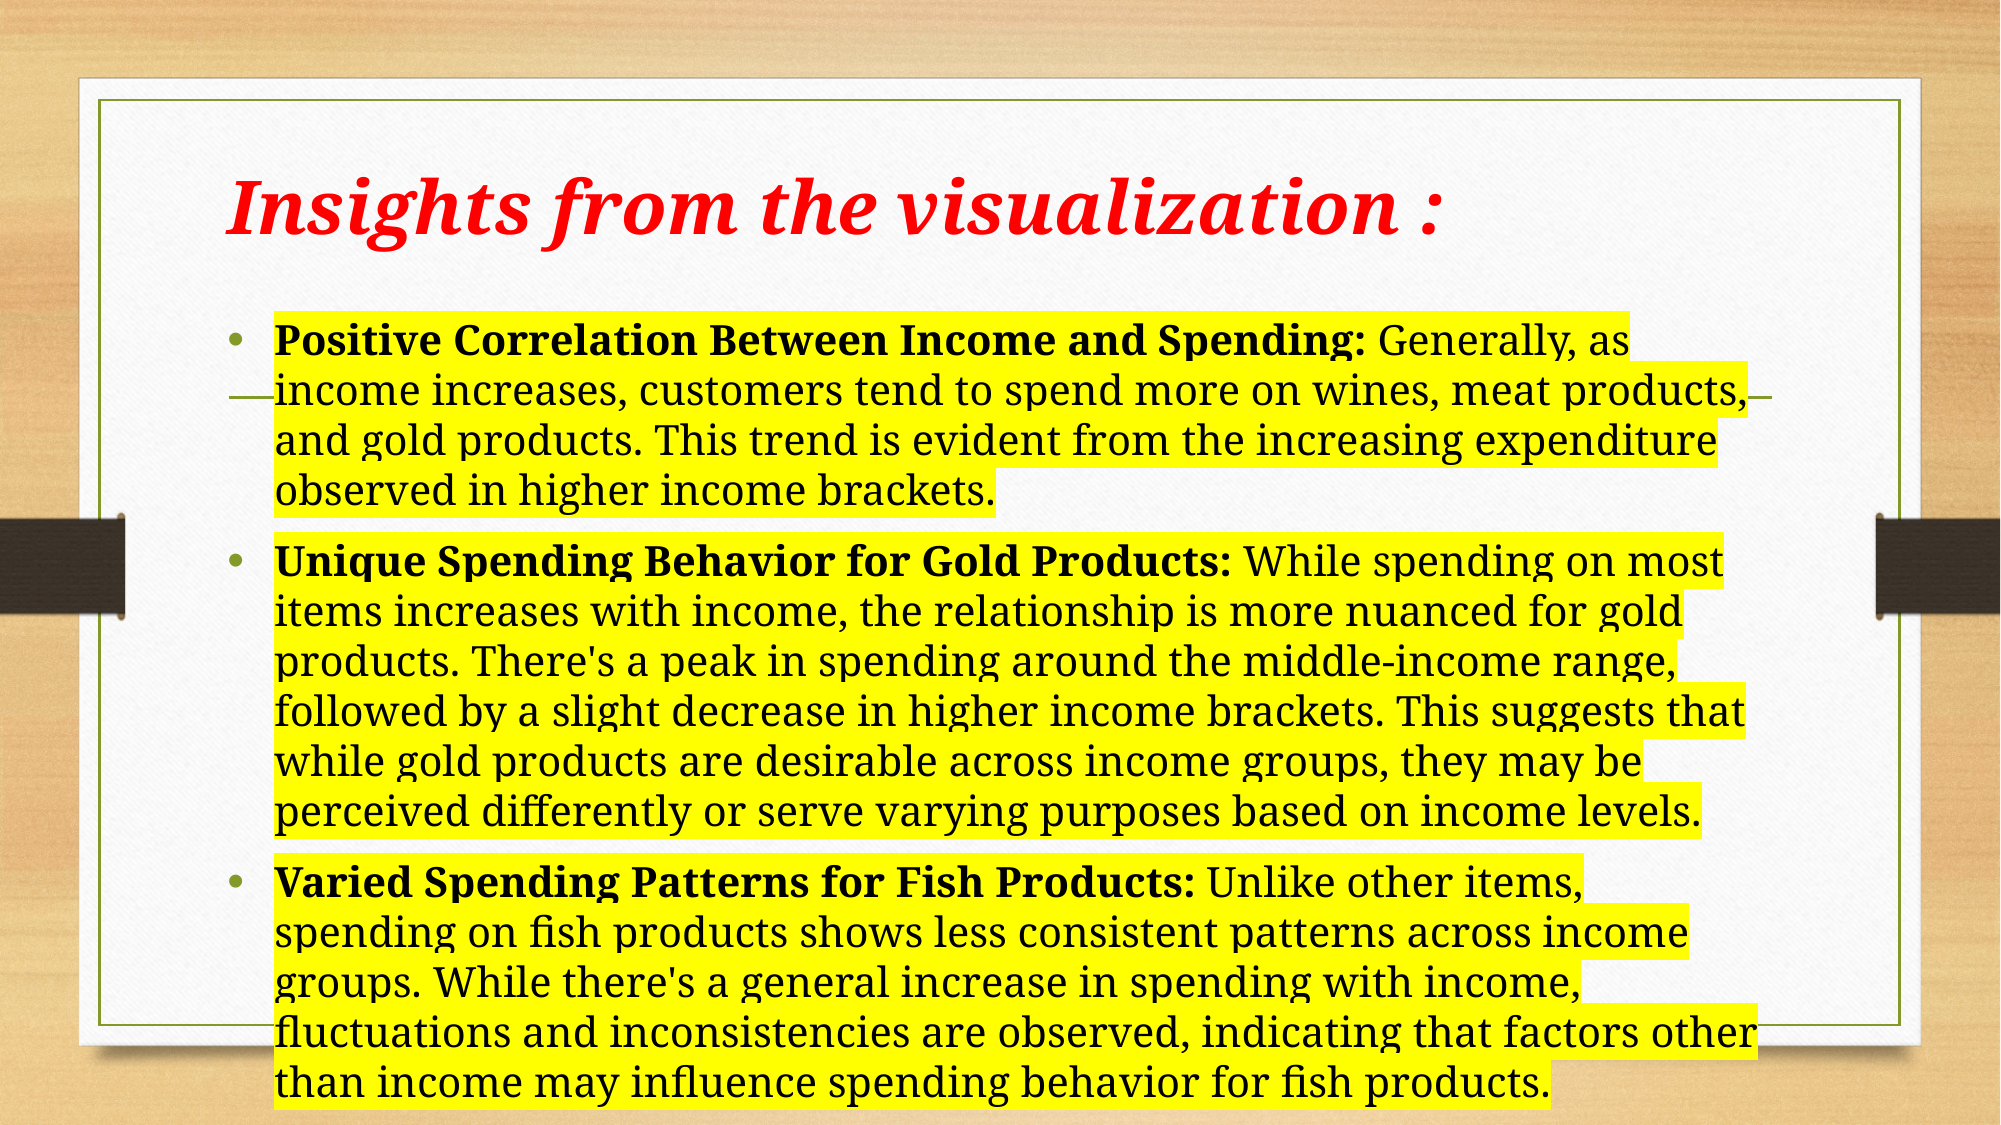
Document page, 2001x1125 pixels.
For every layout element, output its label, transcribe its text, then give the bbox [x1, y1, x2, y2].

title Insights from the visualization : [212, 151, 1647, 258]
list Positive Correlation Between Income and Spending: Generally, as income increases, customers tend to spend more on wines, meat products, and gold products. This trend is evident from the increasing expenditure observed in higher income brackets. Unique Spending Behavior for Gold Products: While spending on most items increases with income, the relationship is more nuanced for gold products. There's a peak in spending around the middle-income range, followed by a slight decrease in higher income brackets. This suggests that while gold products are desirable across income groups, they may be perceived differently or serve varying purposes based on income levels. Varied Spending Patterns for Fish Products: Unlike other items, spending on fish products shows less consistent patterns across income groups. While there's a general increase in spending with income, fluctuations and inconsistencies are observed, indicating that factors other than income may influence spending behavior for fish products. [212, 306, 1788, 1026]
picture [0, 0, 2001, 1125]
